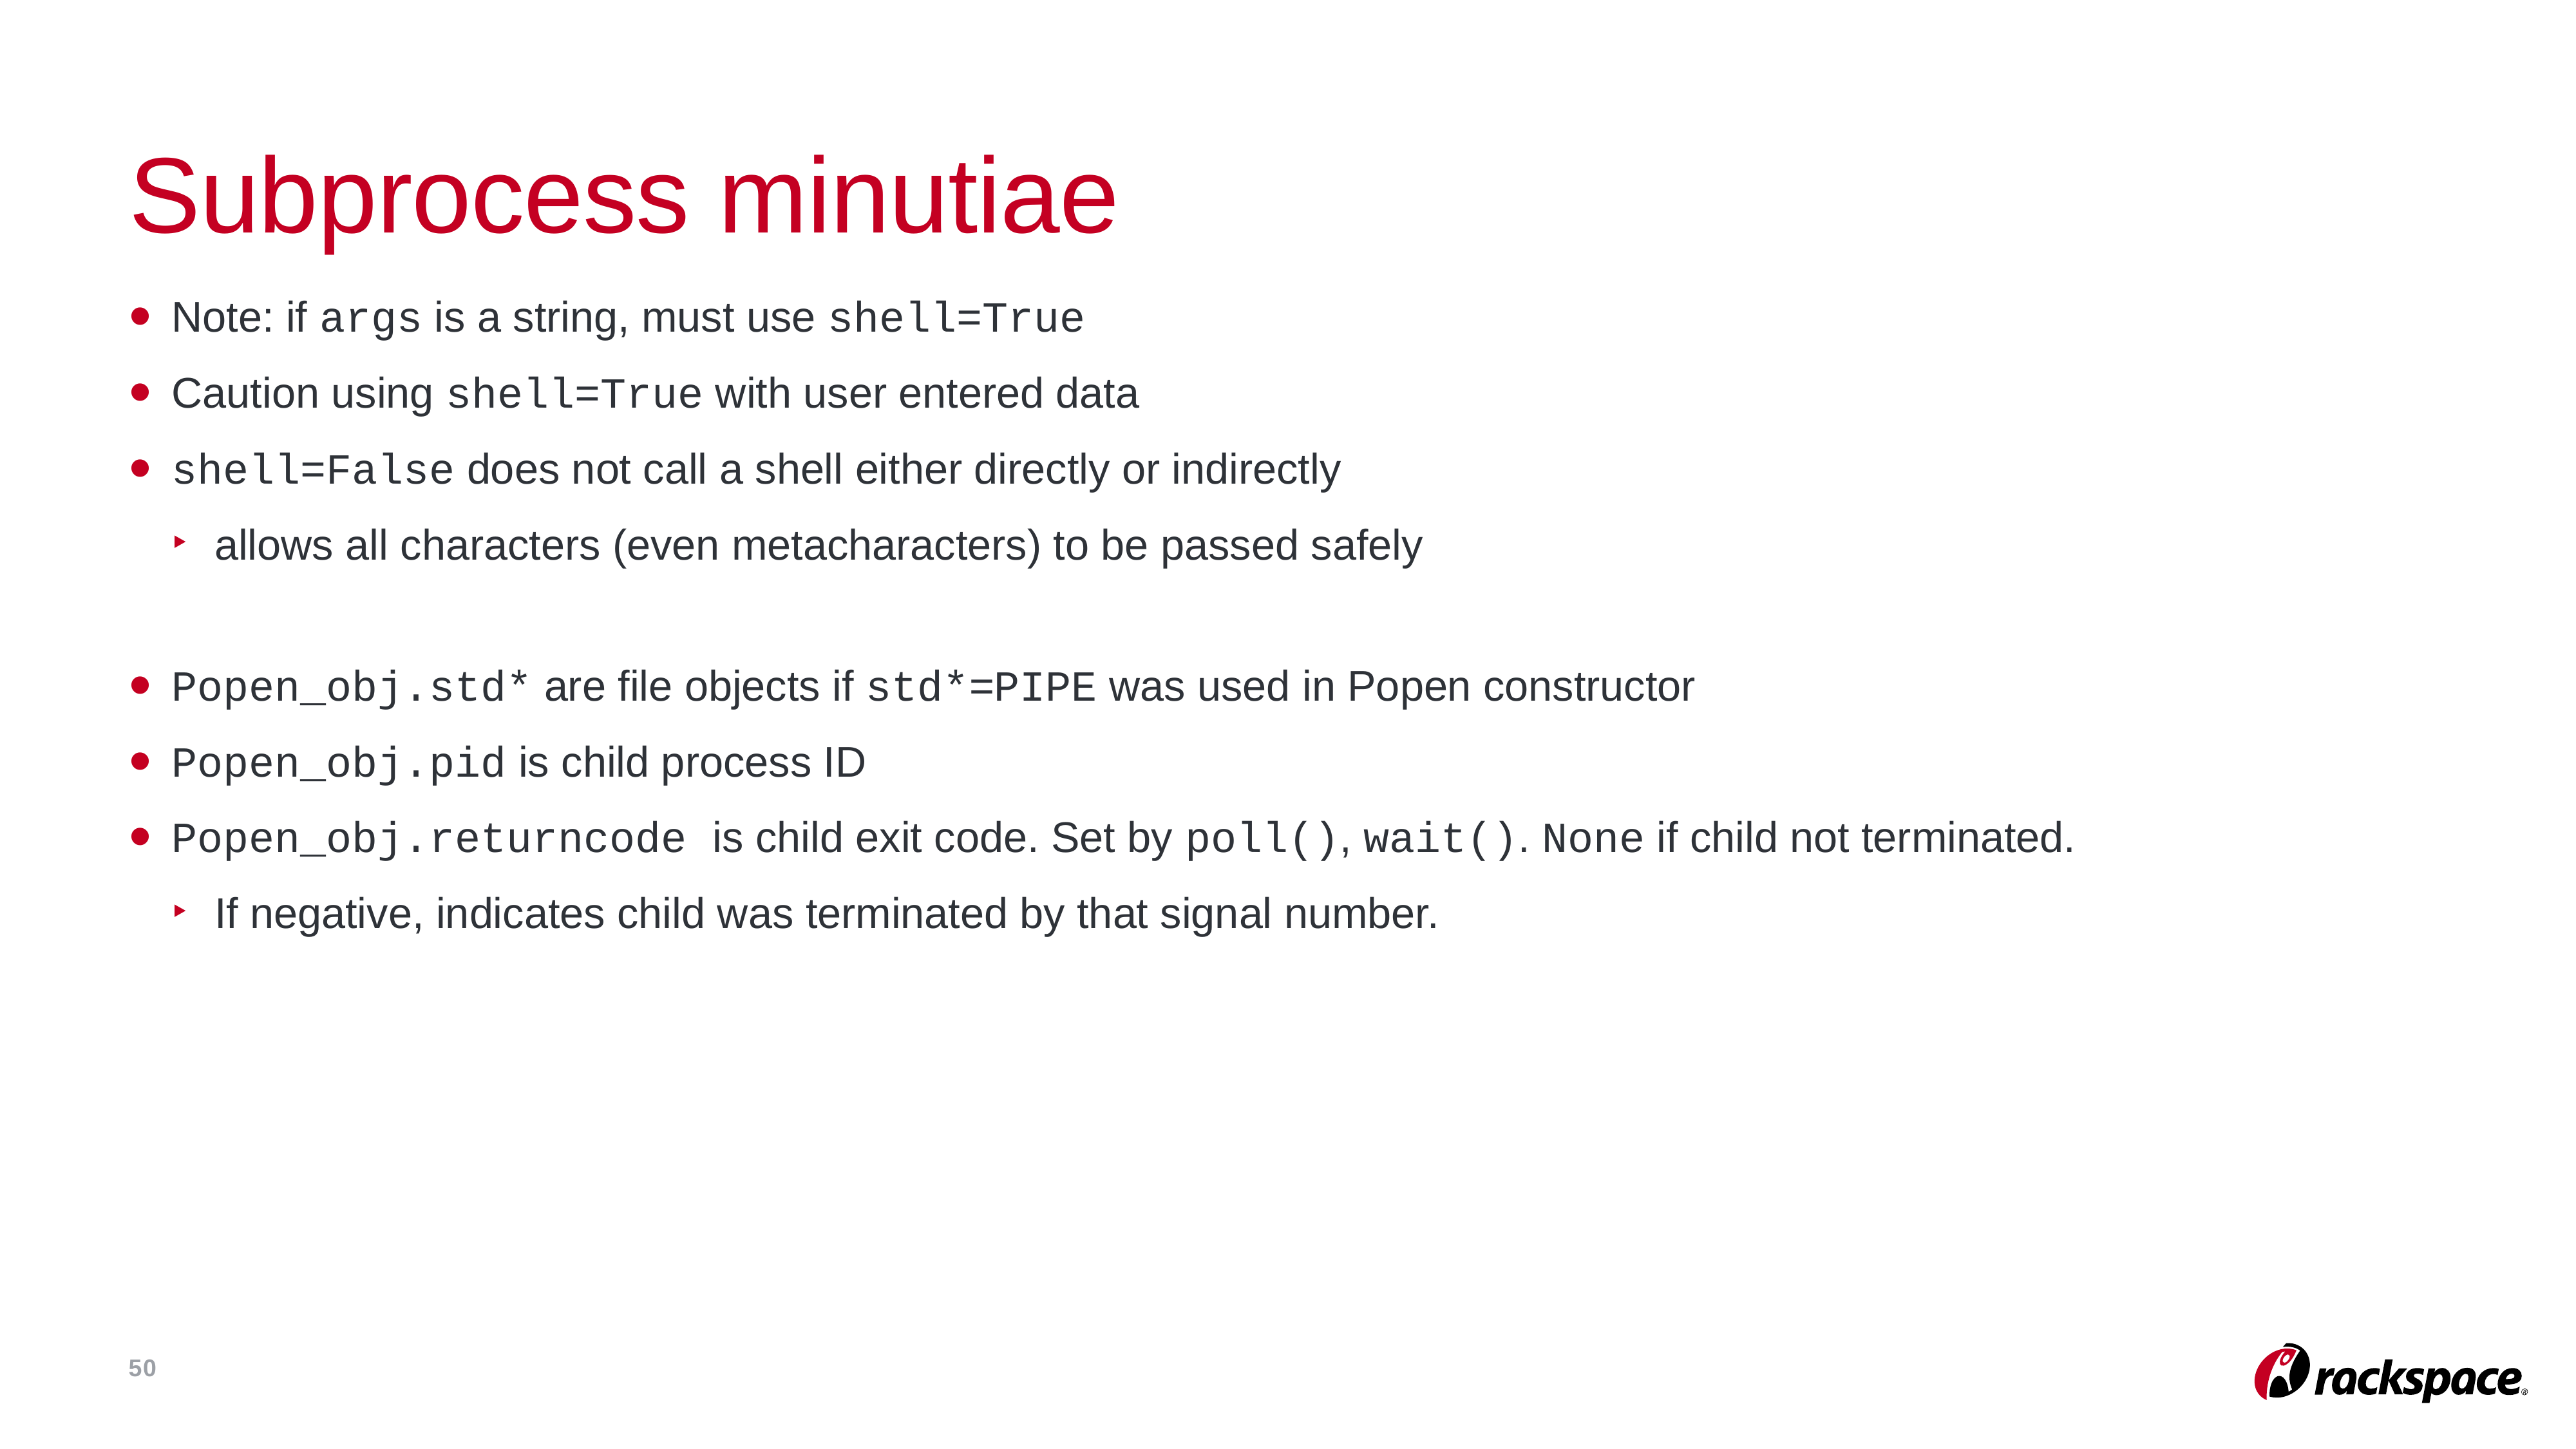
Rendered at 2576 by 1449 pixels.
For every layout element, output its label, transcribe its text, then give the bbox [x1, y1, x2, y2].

slide_number 50 [128, 1351, 163, 1382]
list Note: if args is a string, must use shell=True Caution using shell=True with user entered data shell=False does not call a shell either directly or indirectly allows all characters (even metacharacters) to be passed safely Popen_obj.std* are file objects if std*=PIPE was used in Popen constructor Popen_obj.pid is child process ID Popen_obj.returncode is child exit code. Set by poll(), wait(). None if child not terminated. If negative, indicates child was terminated by that signal number. [128, 294, 2448, 1280]
title Subprocess minutiae [128, 15, 2448, 257]
